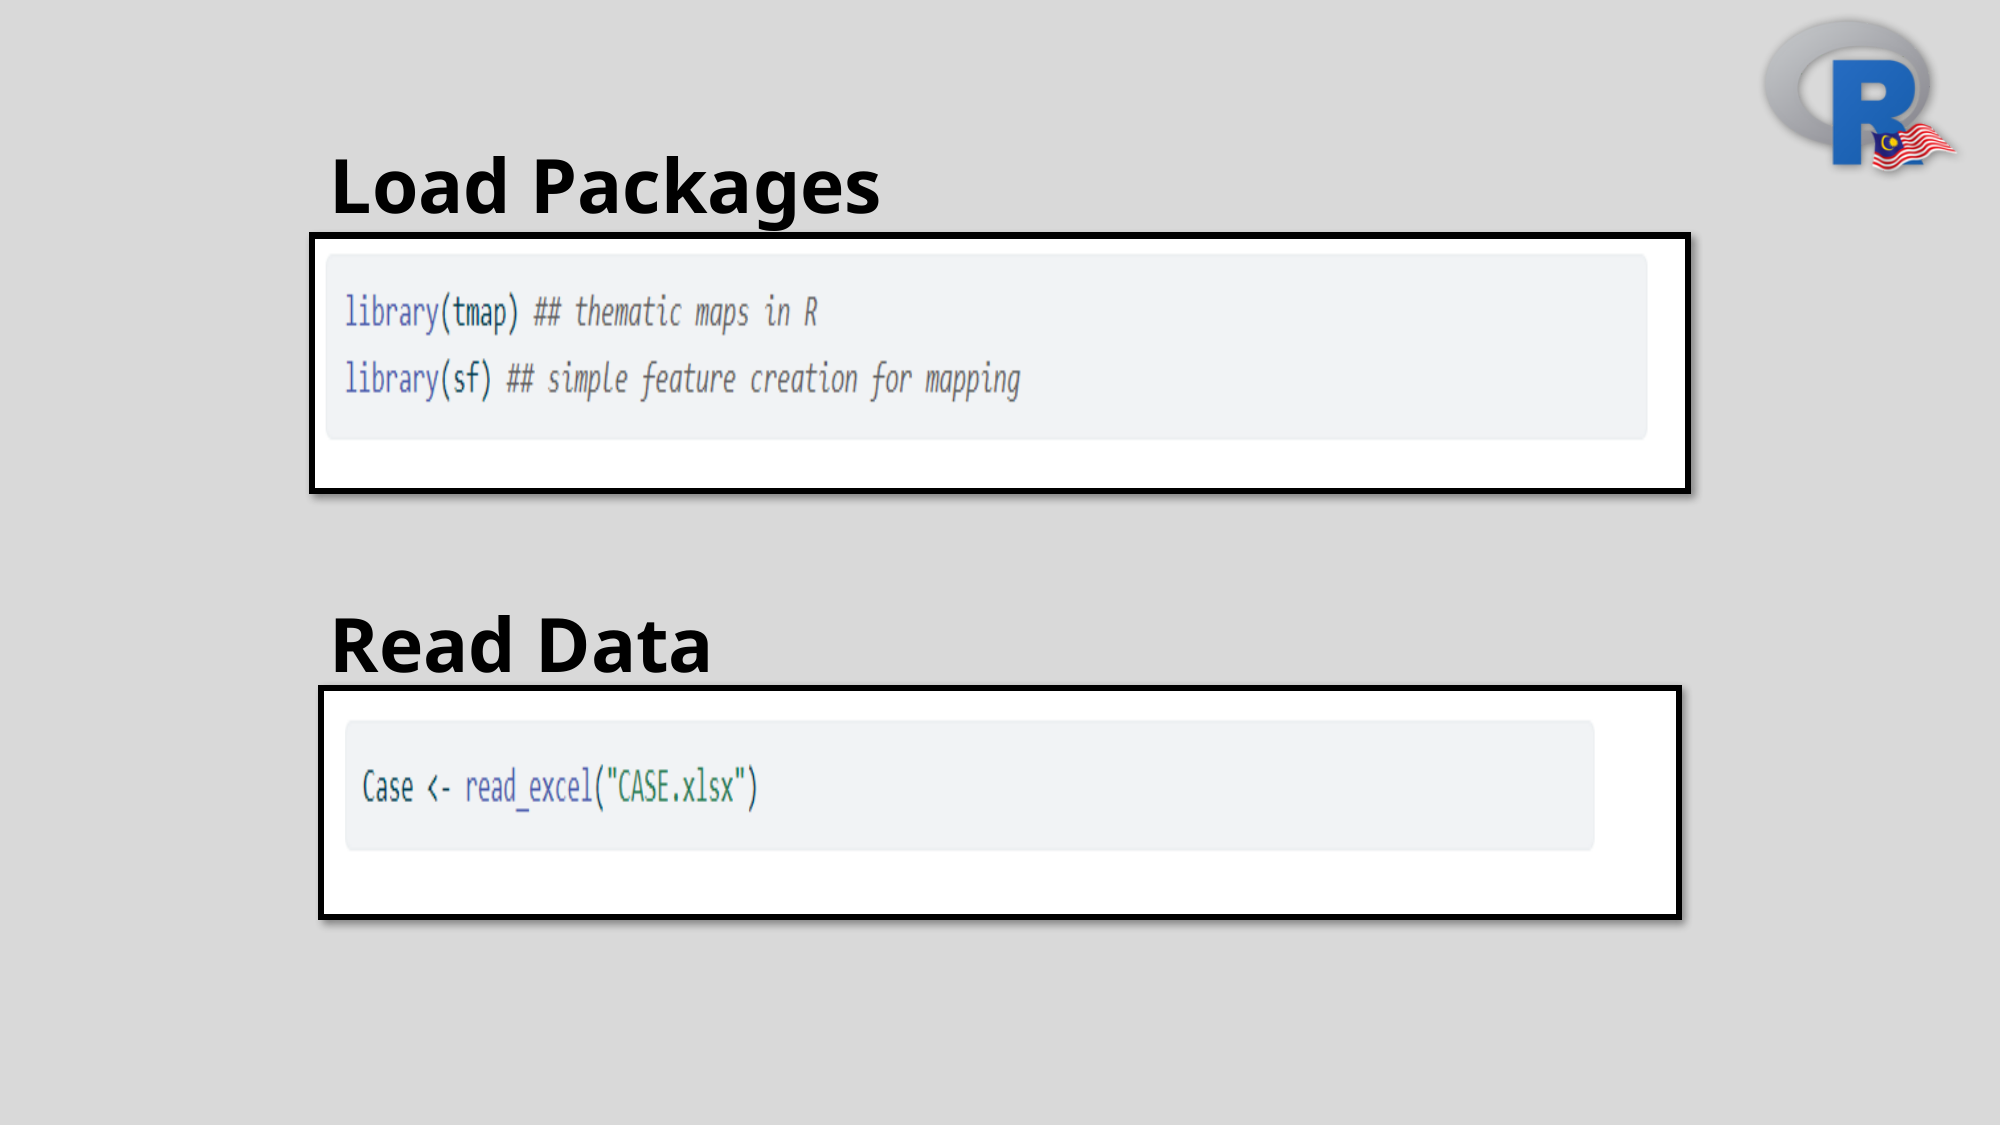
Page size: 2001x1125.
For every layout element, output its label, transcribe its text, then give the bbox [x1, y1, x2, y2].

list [314, 238, 1686, 489]
picture [324, 690, 1676, 914]
title Load Packages [314, 141, 902, 231]
text_box [1757, 21, 1963, 172]
text_box Read Data [314, 593, 902, 691]
